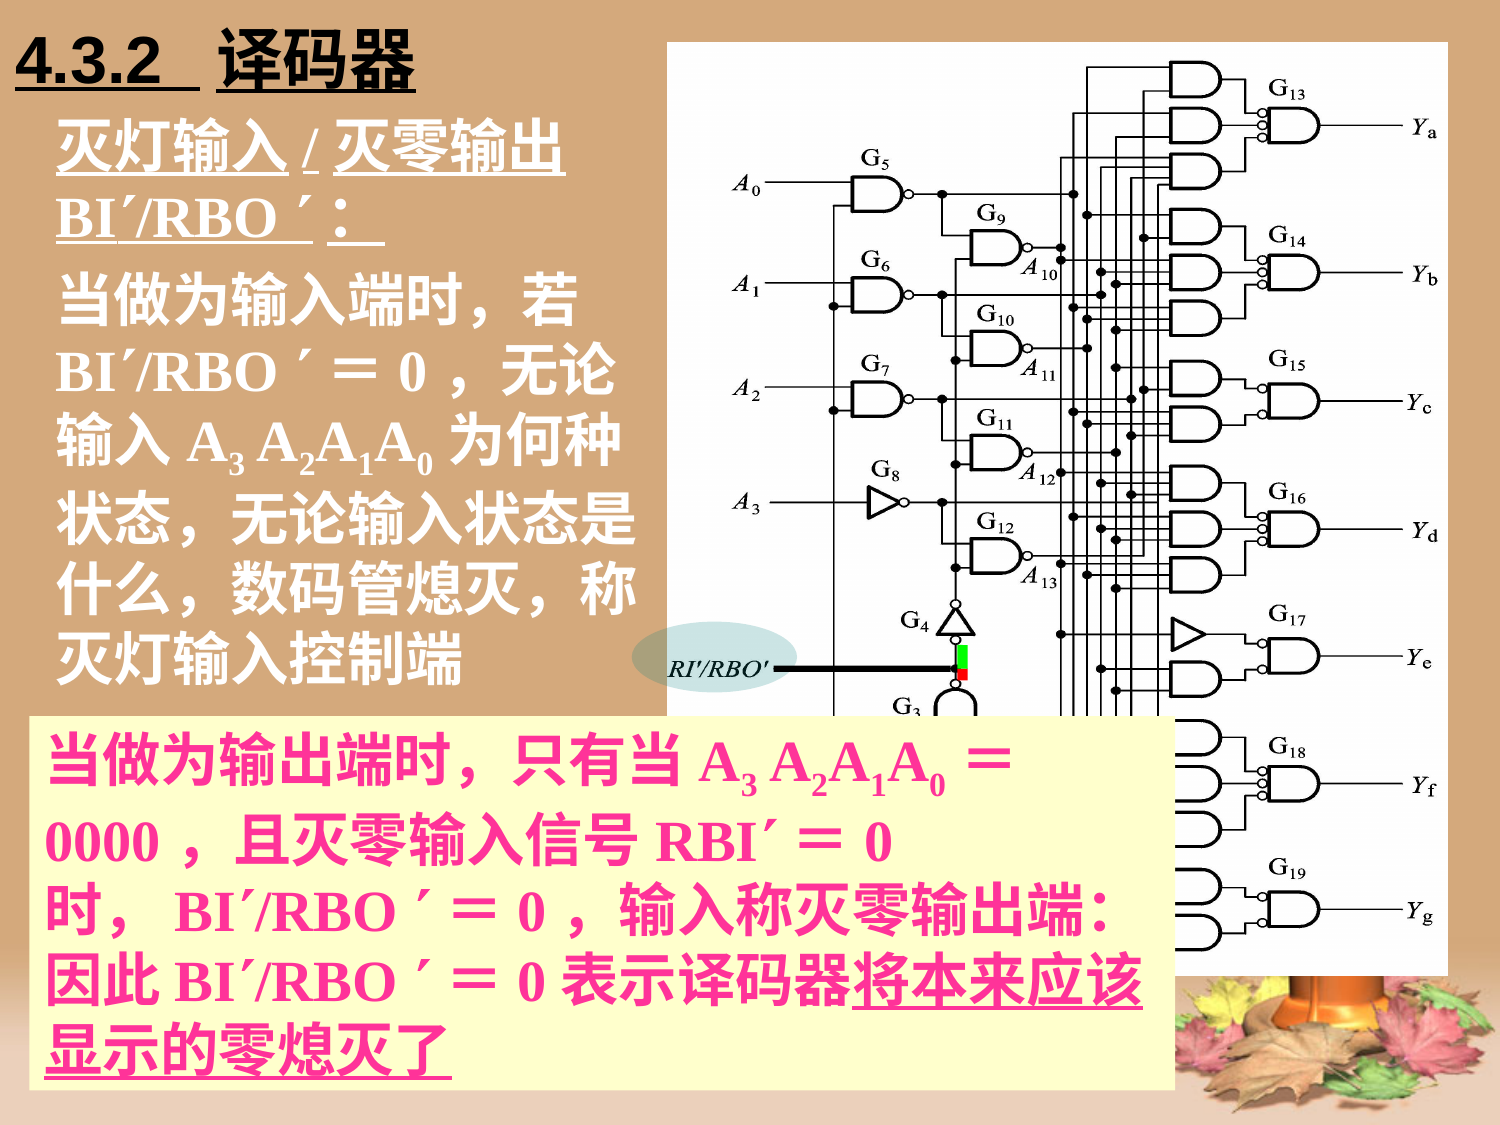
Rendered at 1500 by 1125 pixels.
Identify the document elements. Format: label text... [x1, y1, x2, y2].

text_box 灭灯输入/灭零输出BI/RBO ： [41, 101, 656, 255]
text_box 当做为输出端时，只有当A3 A2A1A0＝0000，且灭零输入信号RBI＝0时，BI/RBO ＝0，输入称灭零输出端： 因此BI/RBO ＝0表示译码器将本来应该显示的零熄灭了 [29, 716, 1176, 1091]
text_box 当做为输入端时，若BI/RBO ＝0，无论输入A3 A2A1A0为何种状态，无论输入状态是什么，数码管熄灭，称灭灯输入控制端 [41, 255, 662, 700]
title 4.3.2 译码器 [0, 0, 546, 114]
picture [0, 0, 1500, 1125]
